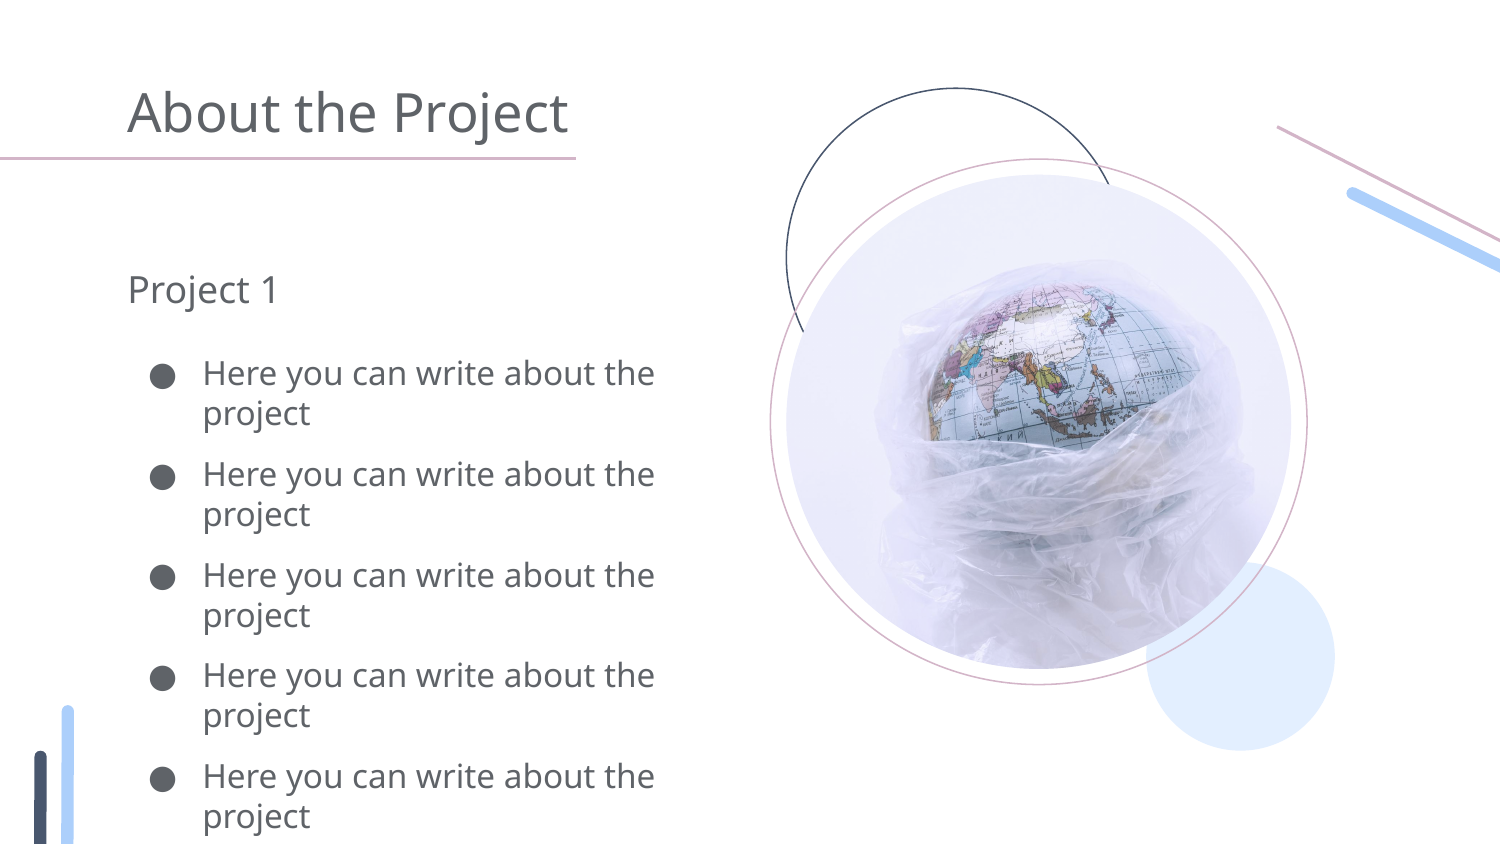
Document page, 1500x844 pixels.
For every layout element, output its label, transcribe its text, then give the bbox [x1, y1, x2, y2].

text_box [952, 159, 1125, 173]
text_box [1148, 580, 1335, 751]
title About the Project [112, 71, 687, 159]
text_box [1297, 350, 1308, 494]
list Here you can write about the project Here you can write about the project Here you can write about the project Here you can write about the project Here you can write about the project Here you can write about the project [112, 337, 711, 739]
text_box [983, 679, 1094, 685]
subtitle Project 1 [112, 216, 687, 327]
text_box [786, 174, 1292, 670]
text_box [770, 352, 780, 492]
text_box [809, 88, 1098, 173]
